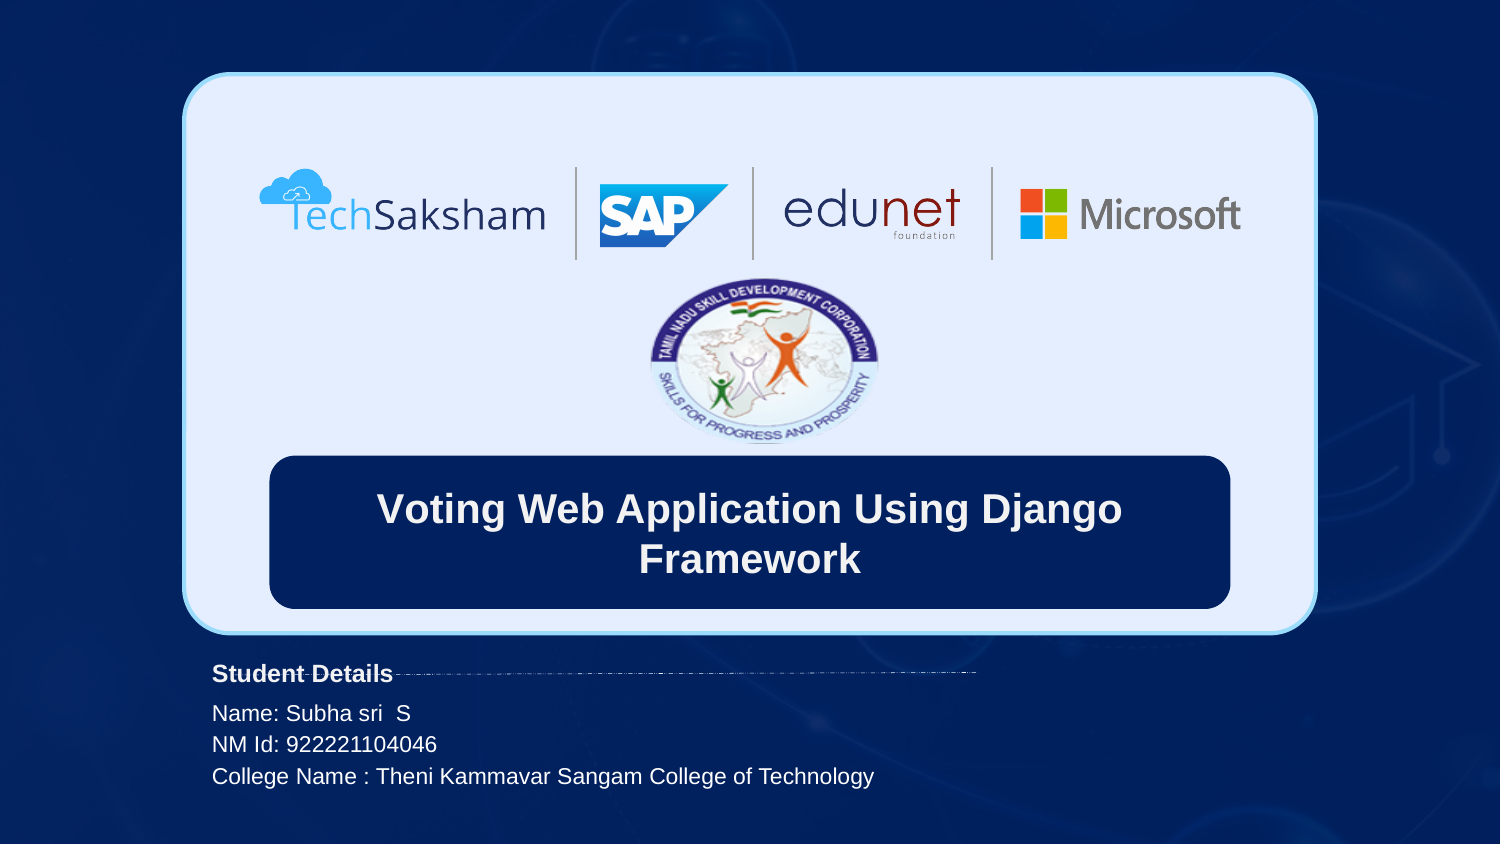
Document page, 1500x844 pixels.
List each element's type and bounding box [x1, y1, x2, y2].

text_box [234, 672, 978, 676]
picture [645, 273, 883, 447]
text_box [253, 160, 1247, 260]
text_box [0, 0, 1500, 844]
